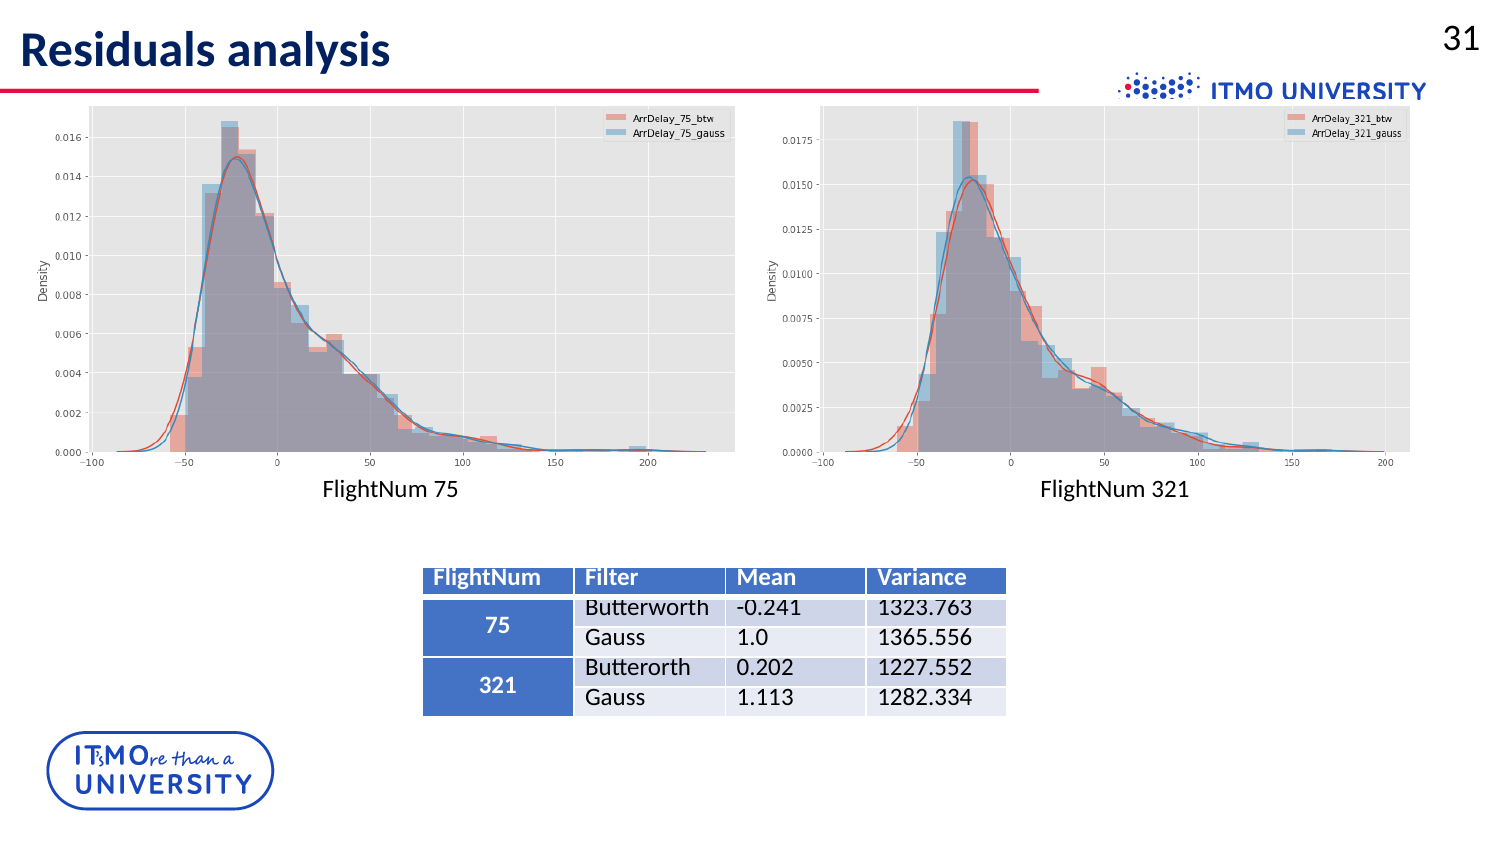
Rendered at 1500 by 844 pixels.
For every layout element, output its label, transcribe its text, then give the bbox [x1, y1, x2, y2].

picture [0, 0, 1500, 844]
table_cell 1365.556 [867, 628, 1006, 656]
table_header Filter [575, 568, 725, 594]
table_cell 1282.334 [867, 688, 1006, 716]
table_cell Butterworth [575, 600, 725, 626]
table_cell 321 [423, 658, 573, 716]
table_cell Gauss [575, 628, 725, 656]
table_cell 1323.763 [867, 600, 1006, 626]
text_box FlightNum 75 [307, 481, 475, 511]
table_header FlightNum [423, 568, 573, 594]
table_cell Gauss [575, 688, 725, 716]
table_cell Butterorth [575, 658, 725, 686]
text_box FlightNum 321 [1025, 481, 1205, 511]
table_cell 75 [423, 600, 573, 656]
table_cell 1227.552 [867, 658, 1006, 686]
table_cell 1.0 [726, 628, 865, 656]
text_box 31 [1427, 4, 1500, 65]
title Residuals analysis [5, 16, 1042, 85]
table_header Variance [867, 568, 1006, 594]
table_cell 0.202 [726, 658, 865, 686]
table_header Mean [726, 568, 865, 594]
table_cell 1.113 [726, 688, 865, 716]
table_cell -0.241 [726, 600, 865, 626]
